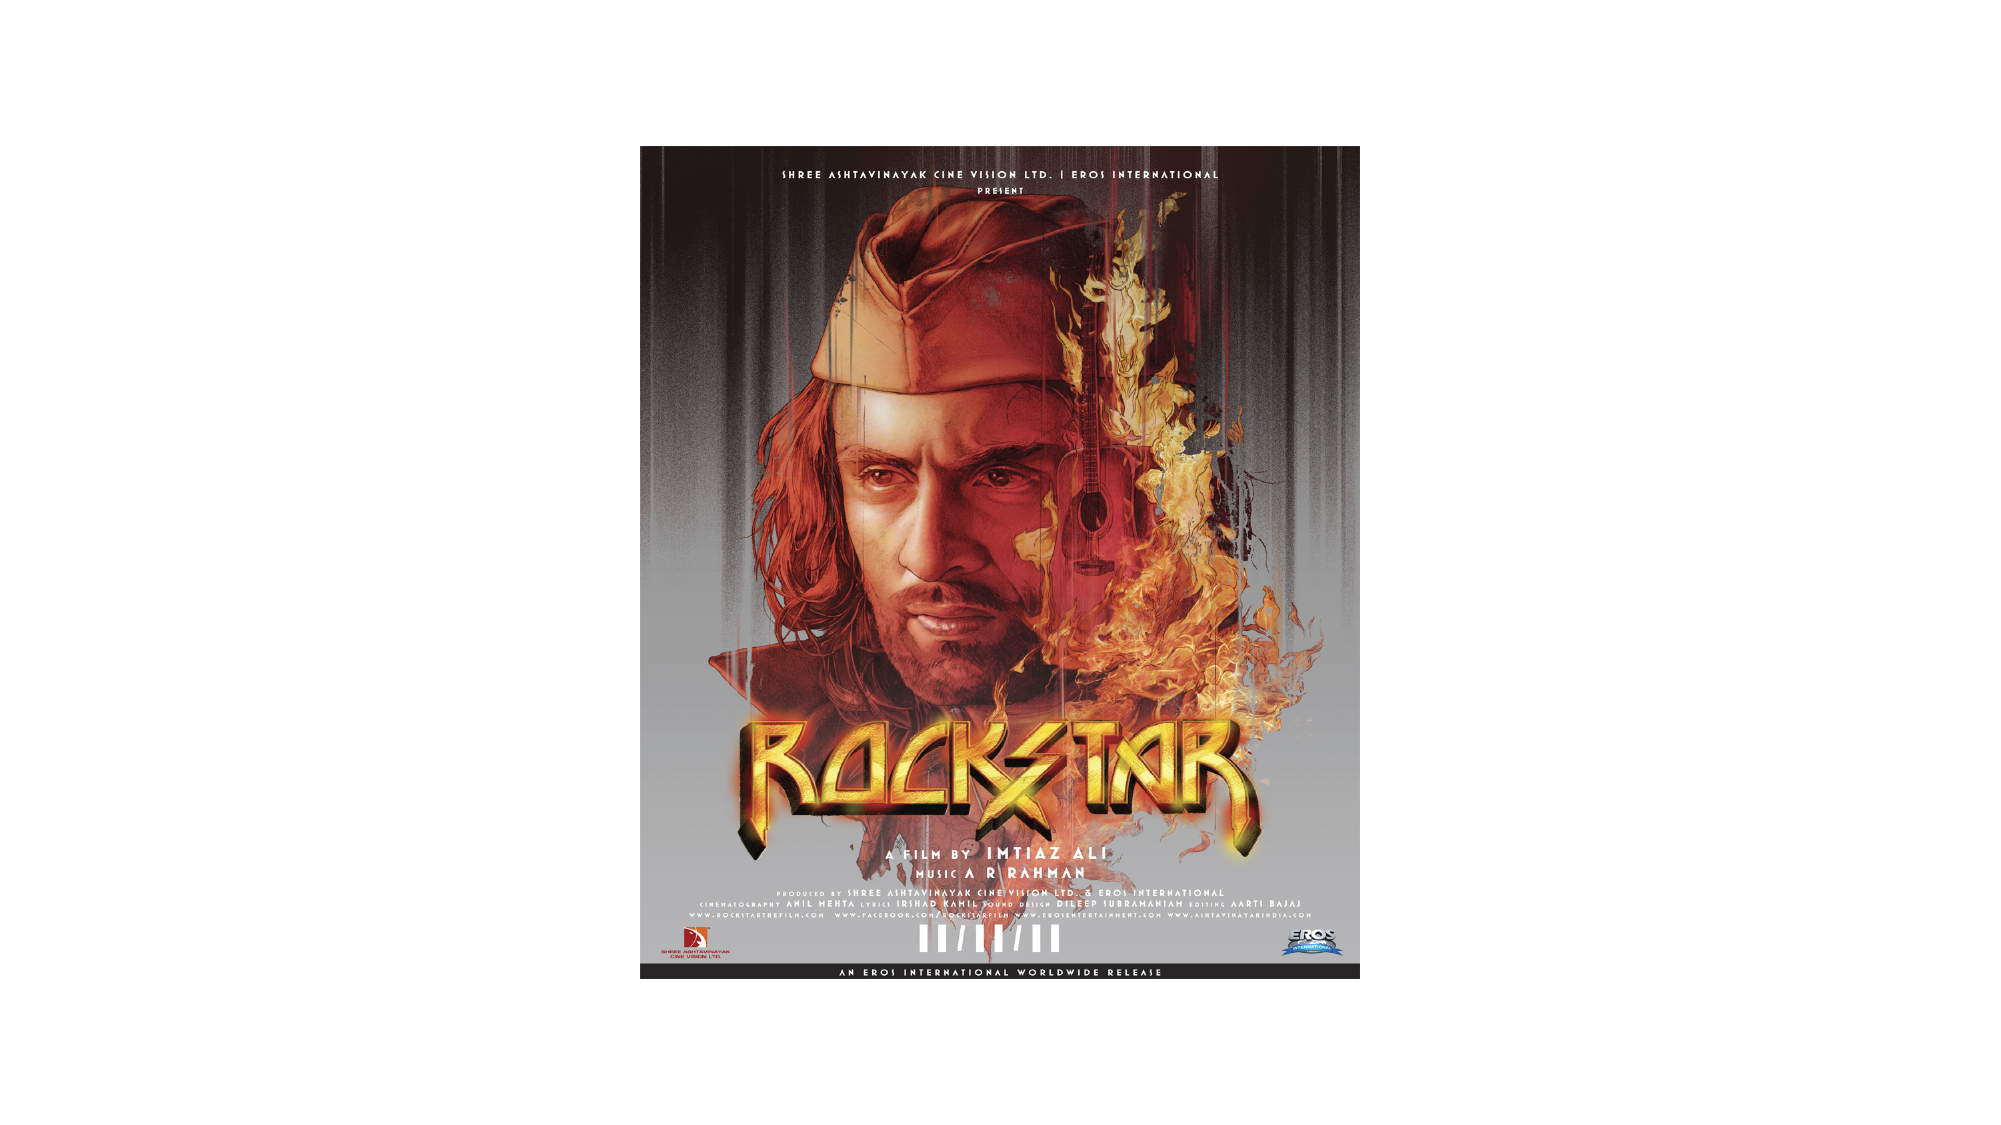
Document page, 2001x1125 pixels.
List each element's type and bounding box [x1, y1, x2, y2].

picture [640, 146, 1360, 979]
